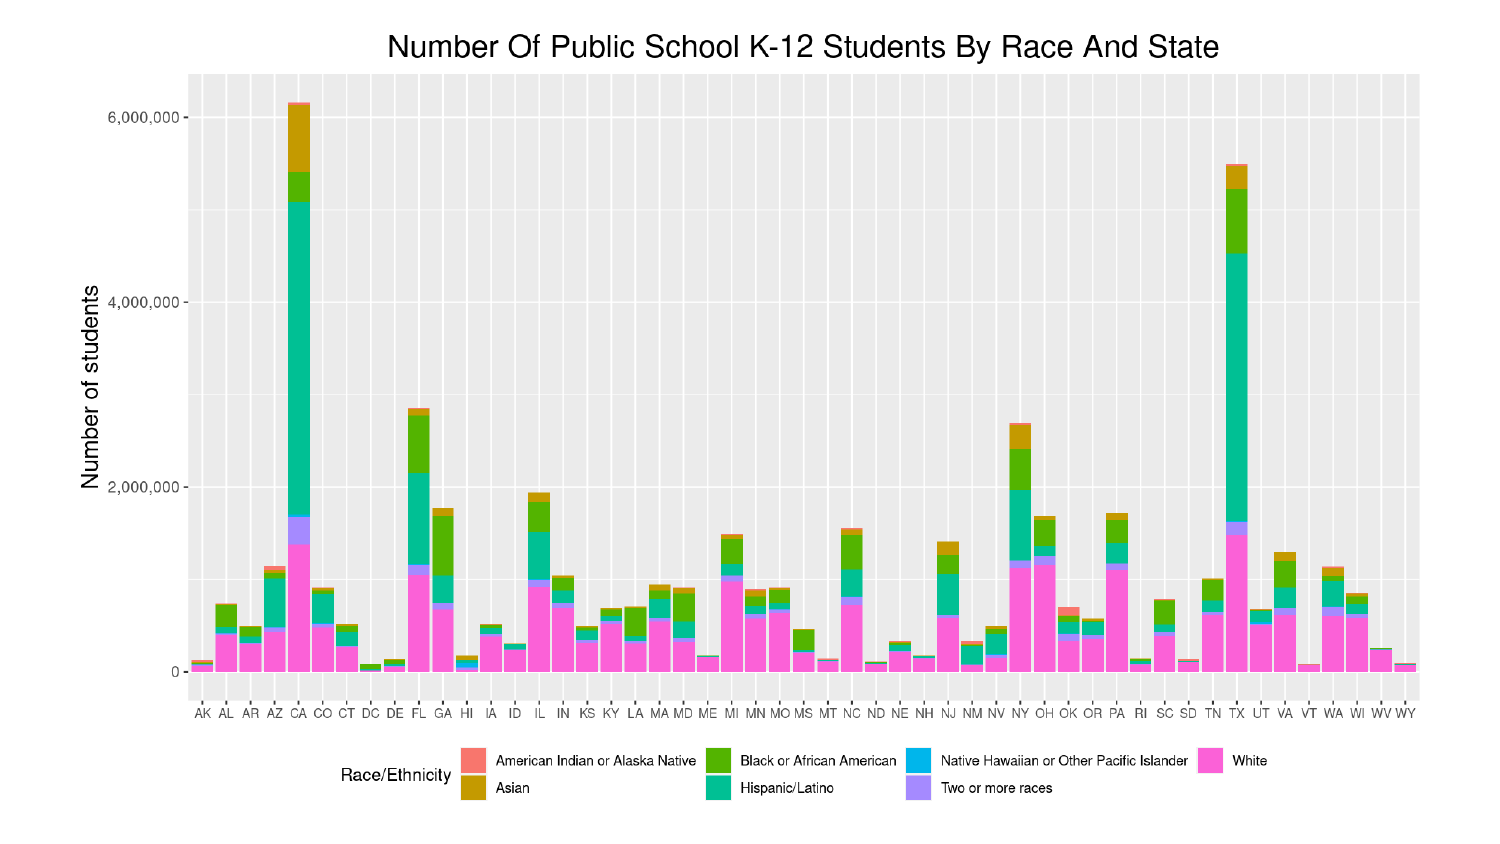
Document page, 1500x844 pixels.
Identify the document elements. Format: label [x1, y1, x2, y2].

picture [71, 26, 1429, 818]
